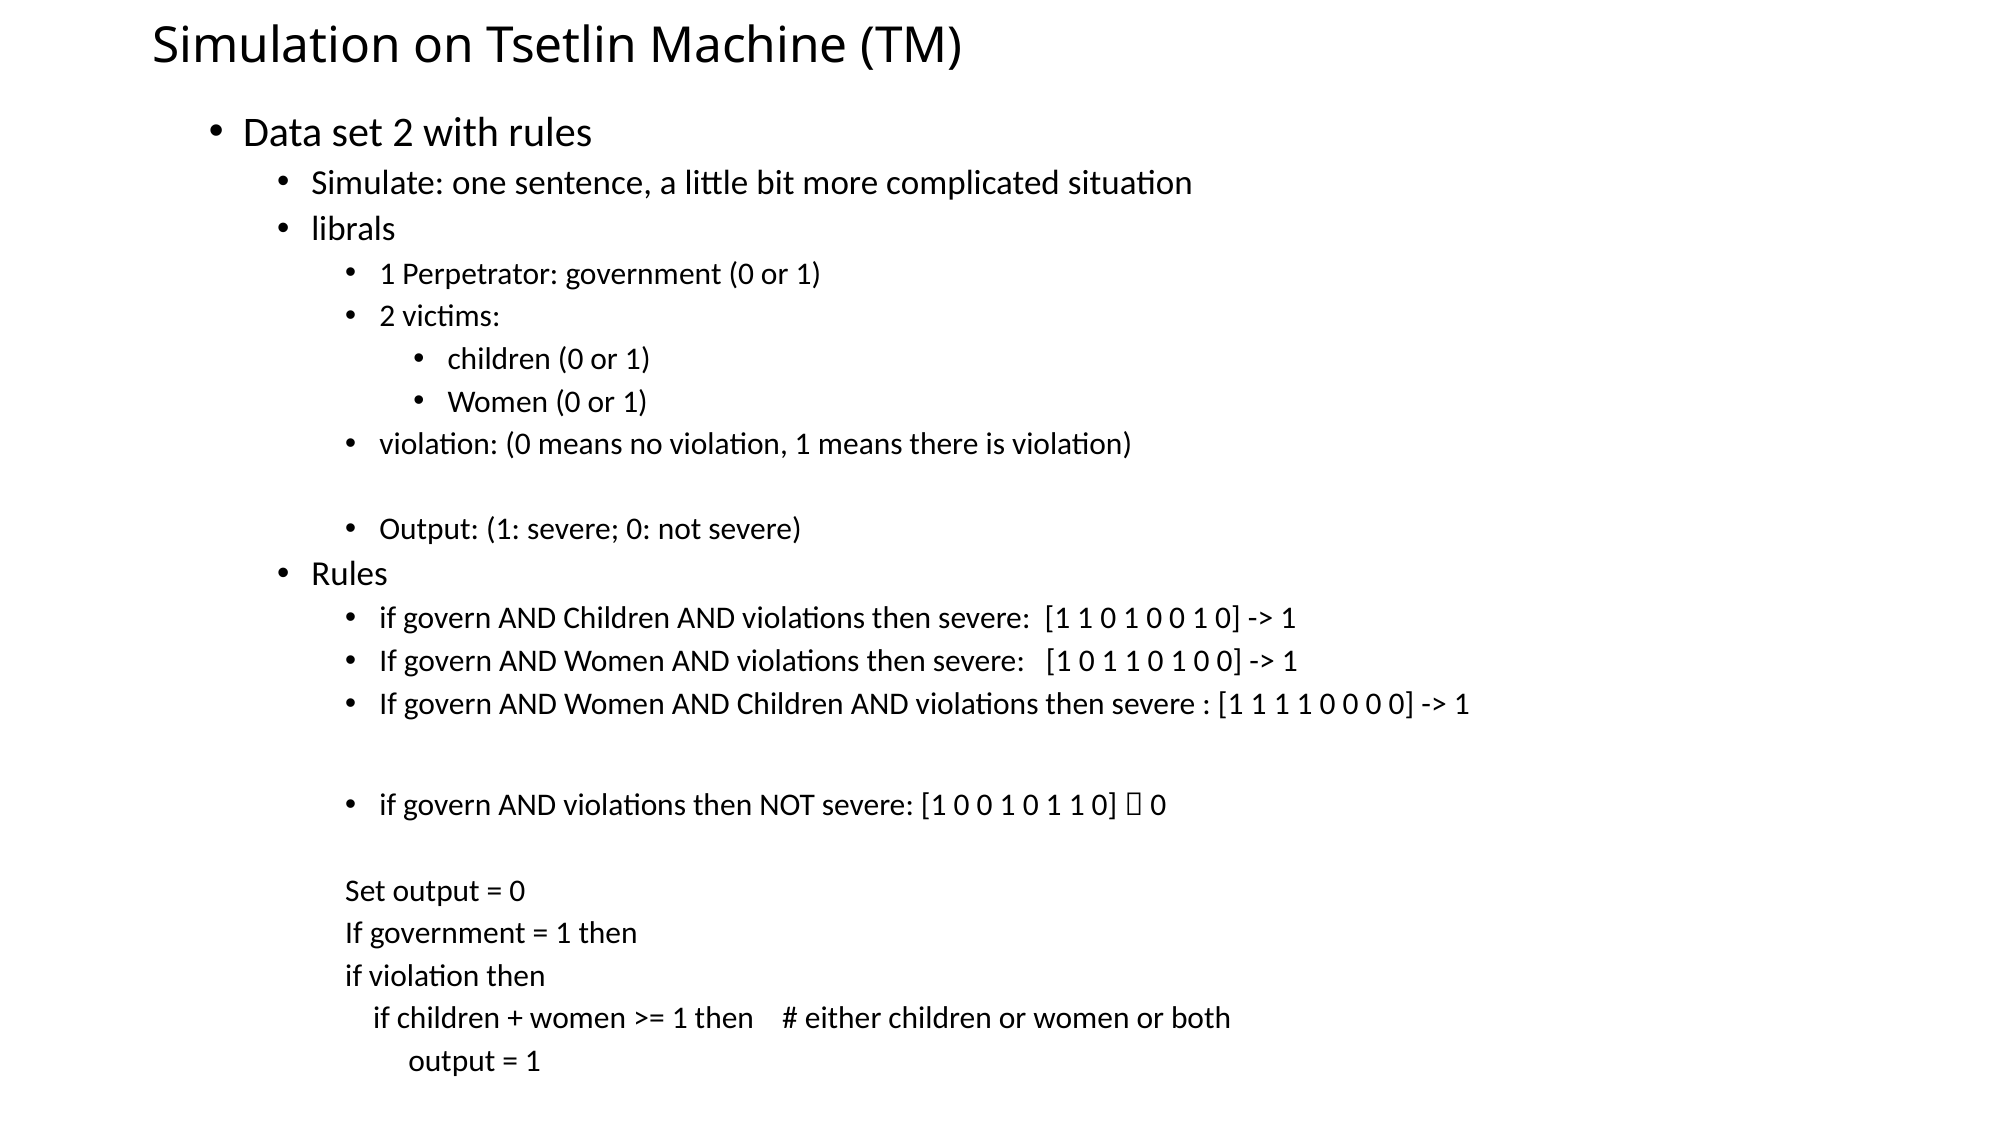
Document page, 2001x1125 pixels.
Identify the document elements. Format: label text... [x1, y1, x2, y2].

list Data set 2 with rules Simulate: one sentence, a little bit more complicated situation librals 1 Perpetrator: government (0 or 1) 2 victims: children (0 or 1) Women (0 or 1) violation: (0 means no violation, 1 means there is violation) Output: (1: severe; 0: not severe) Rules if govern AND Children AND violations then severe: [1 1 0 1 0 0 1 0] -> 1 If govern AND Women AND violations then severe: [1 0 1 1 0 1 0 0] -> 1 If govern AND Women AND Children AND violations then severe : [1 1 1 1 0 0 0 0] -> 1 if govern AND violations then NOT severe: [1 0 0 1 0 1 1 0]  0 Set output = 0 If government = 1 then if violation then if children + women >= 1 then # either children or women or both output = 1 [125, 102, 1851, 1086]
title Simulation on Tsetlin Machine (TM) [137, 12, 1863, 81]
